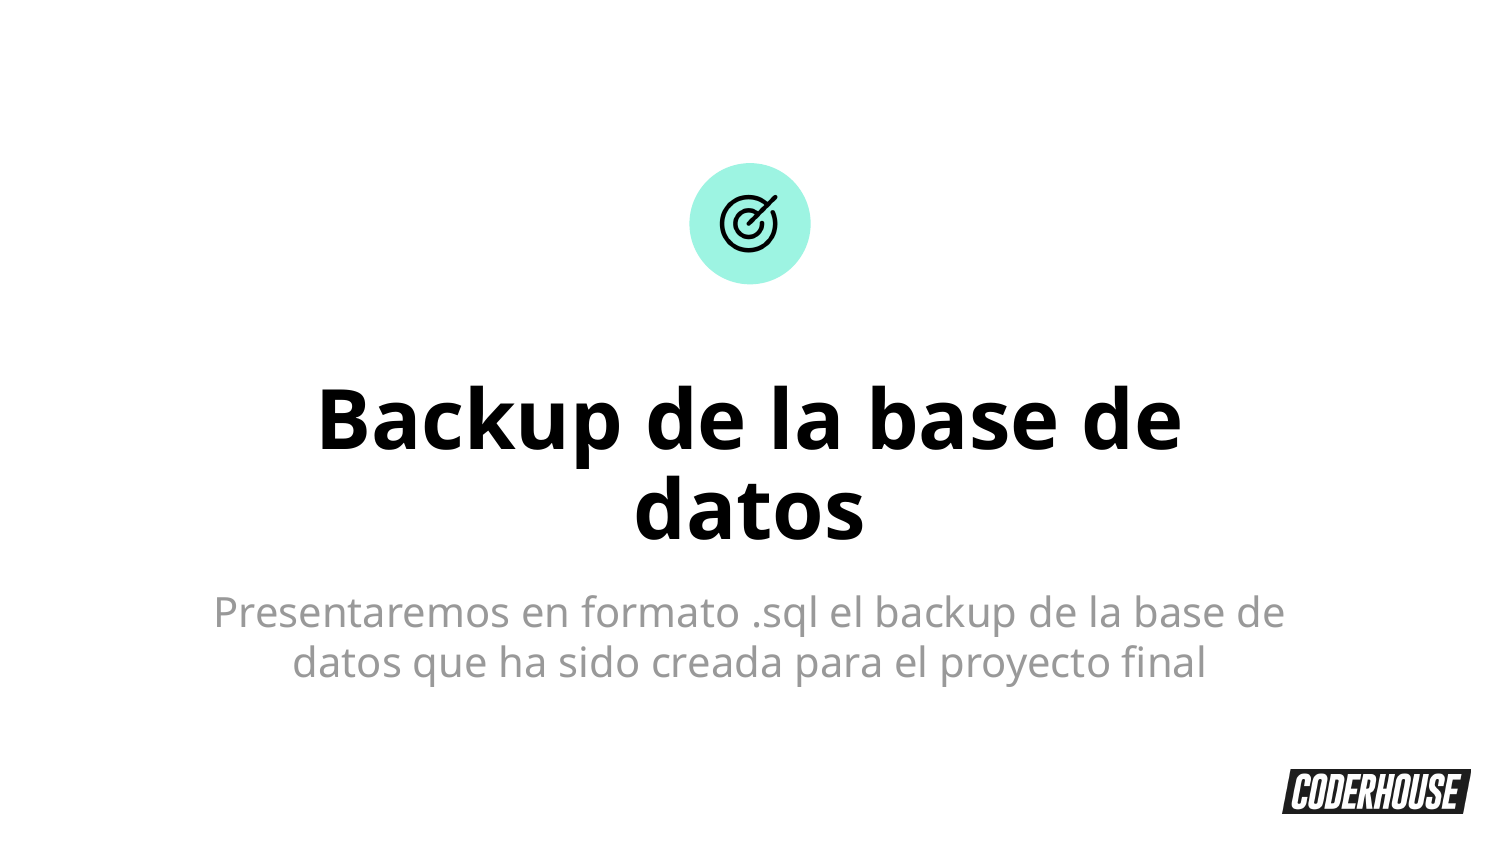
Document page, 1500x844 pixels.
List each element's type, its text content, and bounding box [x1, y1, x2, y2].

text_box Presentaremos en formato .sql el backup de la base de datos que ha sido creada para el proyecto final [161, 570, 1339, 701]
picture [1281, 769, 1471, 814]
text_box Backup de la base de datos [239, 362, 1261, 570]
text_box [689, 162, 811, 285]
